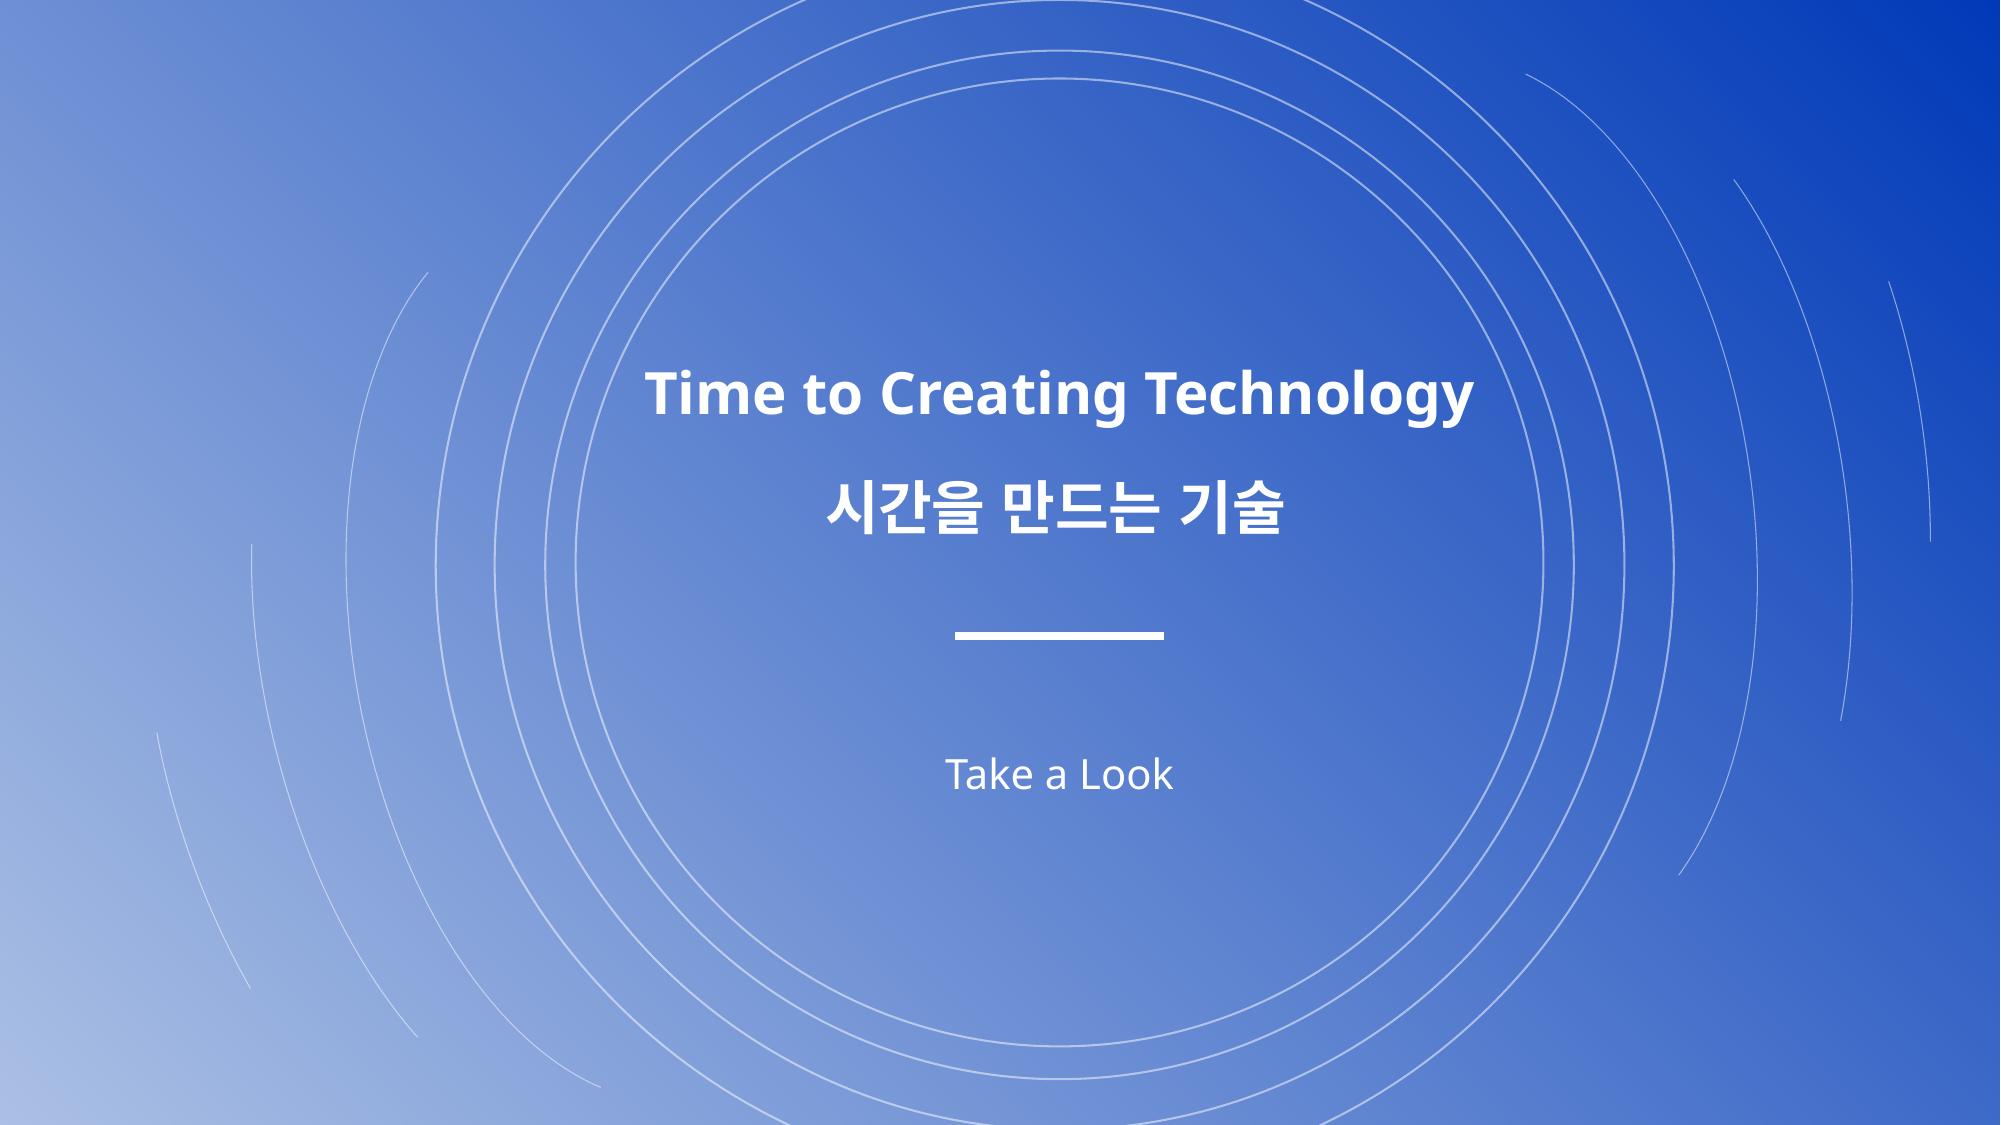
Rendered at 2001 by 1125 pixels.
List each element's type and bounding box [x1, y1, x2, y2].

text_box [251, 544, 492, 1038]
text_box [1703, 281, 1931, 542]
text_box [1495, 73, 1756, 876]
text_box [1626, 179, 1853, 721]
text_box [345, 272, 612, 1088]
text_box [156, 732, 397, 989]
text_box [470, 0, 1634, 1125]
